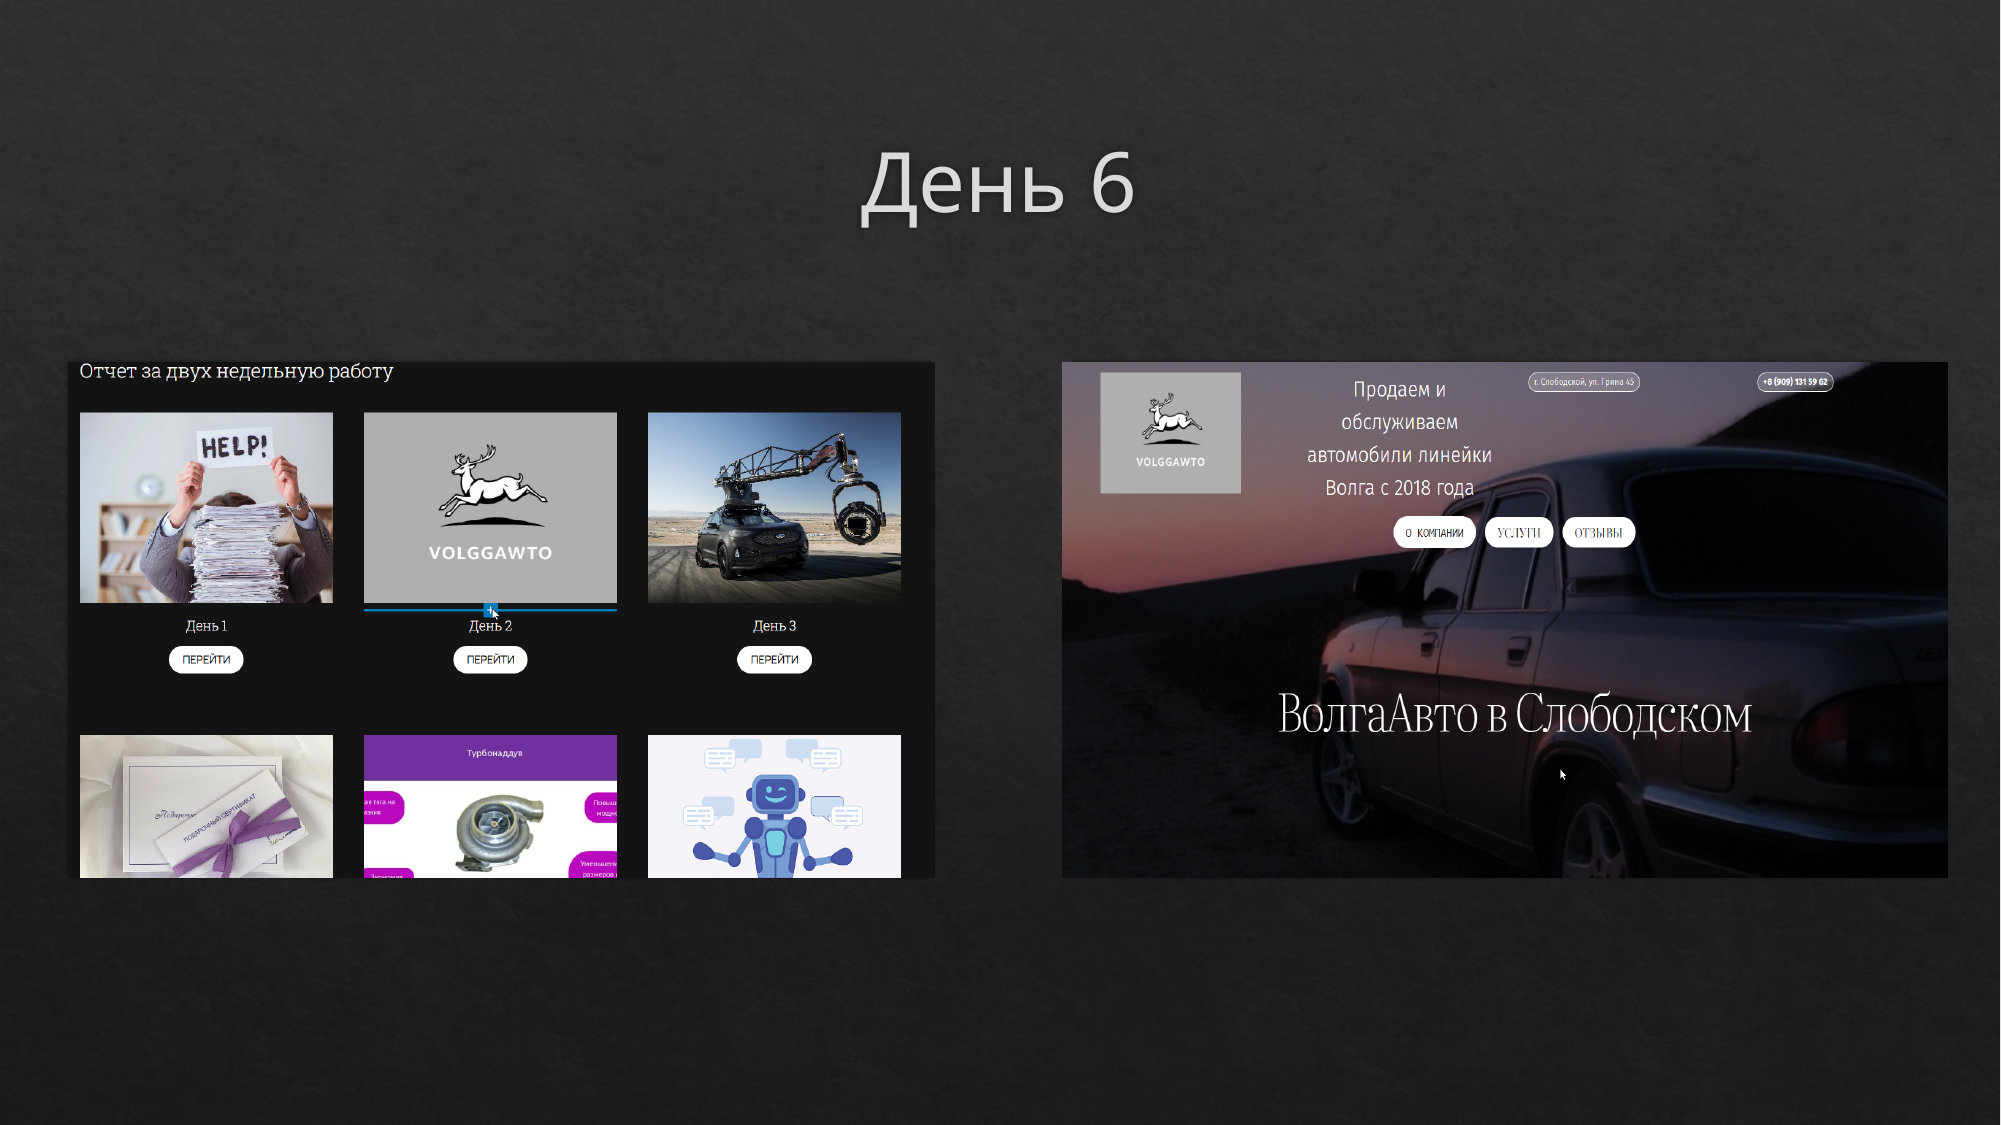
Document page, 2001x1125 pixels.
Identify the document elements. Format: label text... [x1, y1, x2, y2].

title День 6 [149, 99, 1849, 260]
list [68, 362, 935, 878]
picture [1061, 362, 1948, 878]
